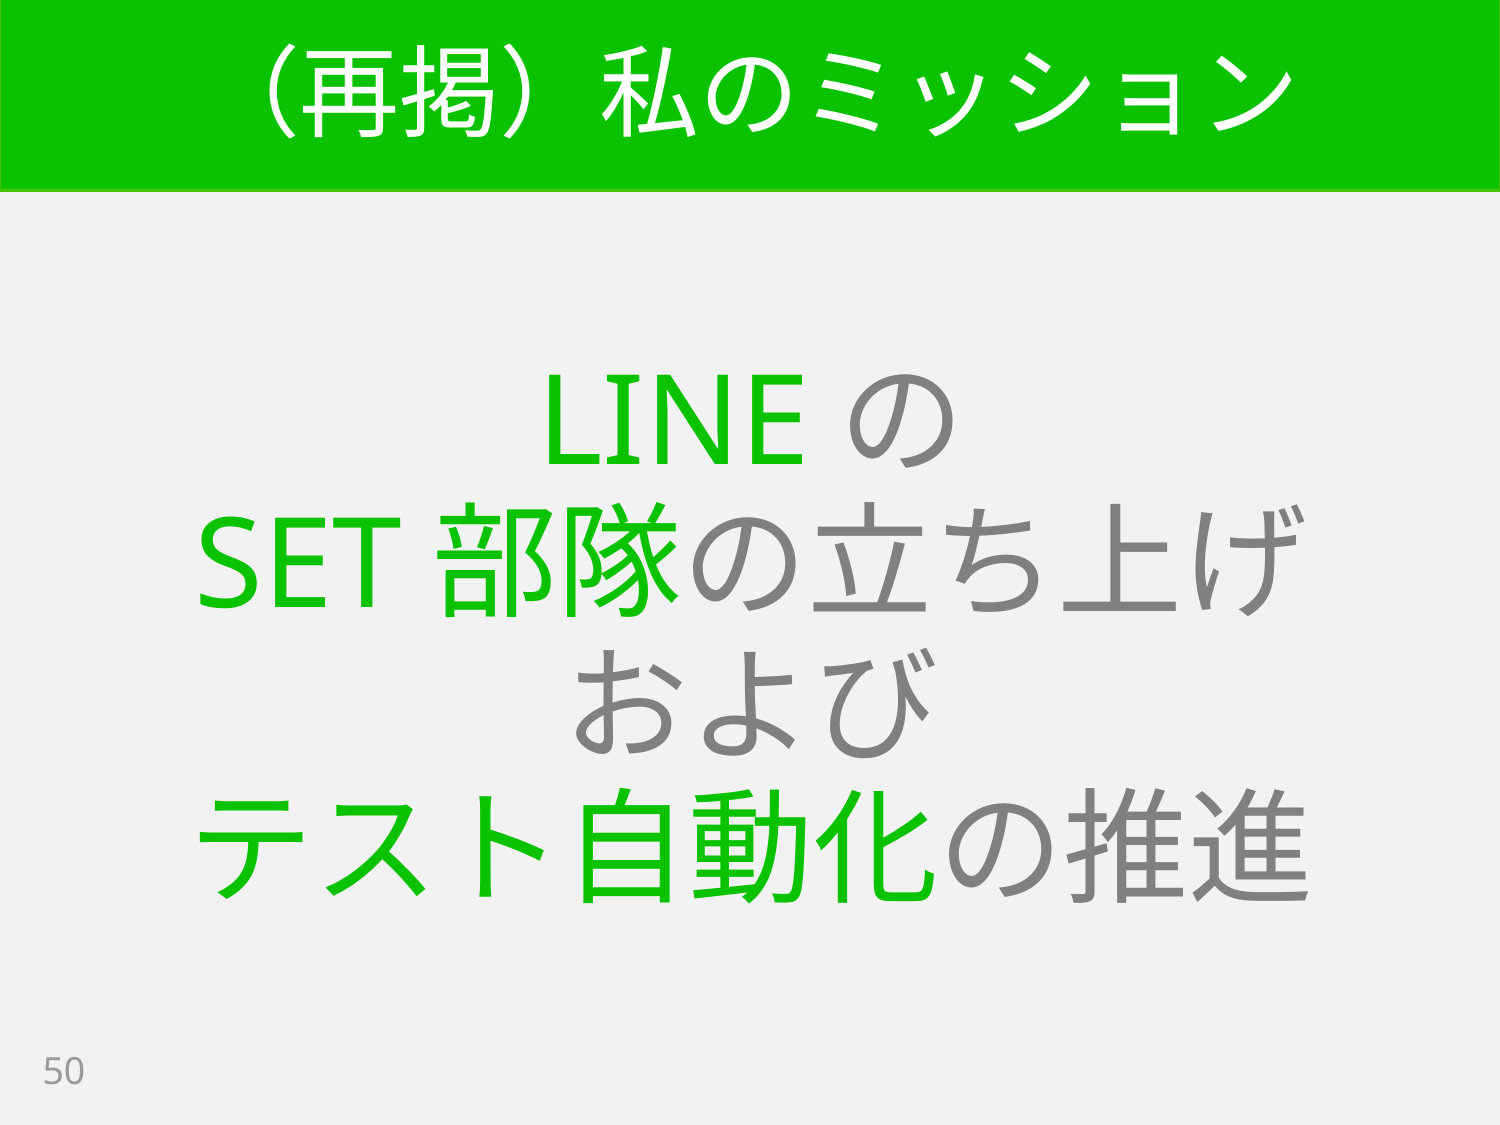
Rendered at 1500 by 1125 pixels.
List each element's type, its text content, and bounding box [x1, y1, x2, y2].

list LINEの SET部隊の立ち上げ および テスト自動化の推進 [103, 277, 1397, 1000]
title （再掲）私のミッション [0, 53, 1500, 140]
slide_number 50 [27, 1042, 146, 1102]
